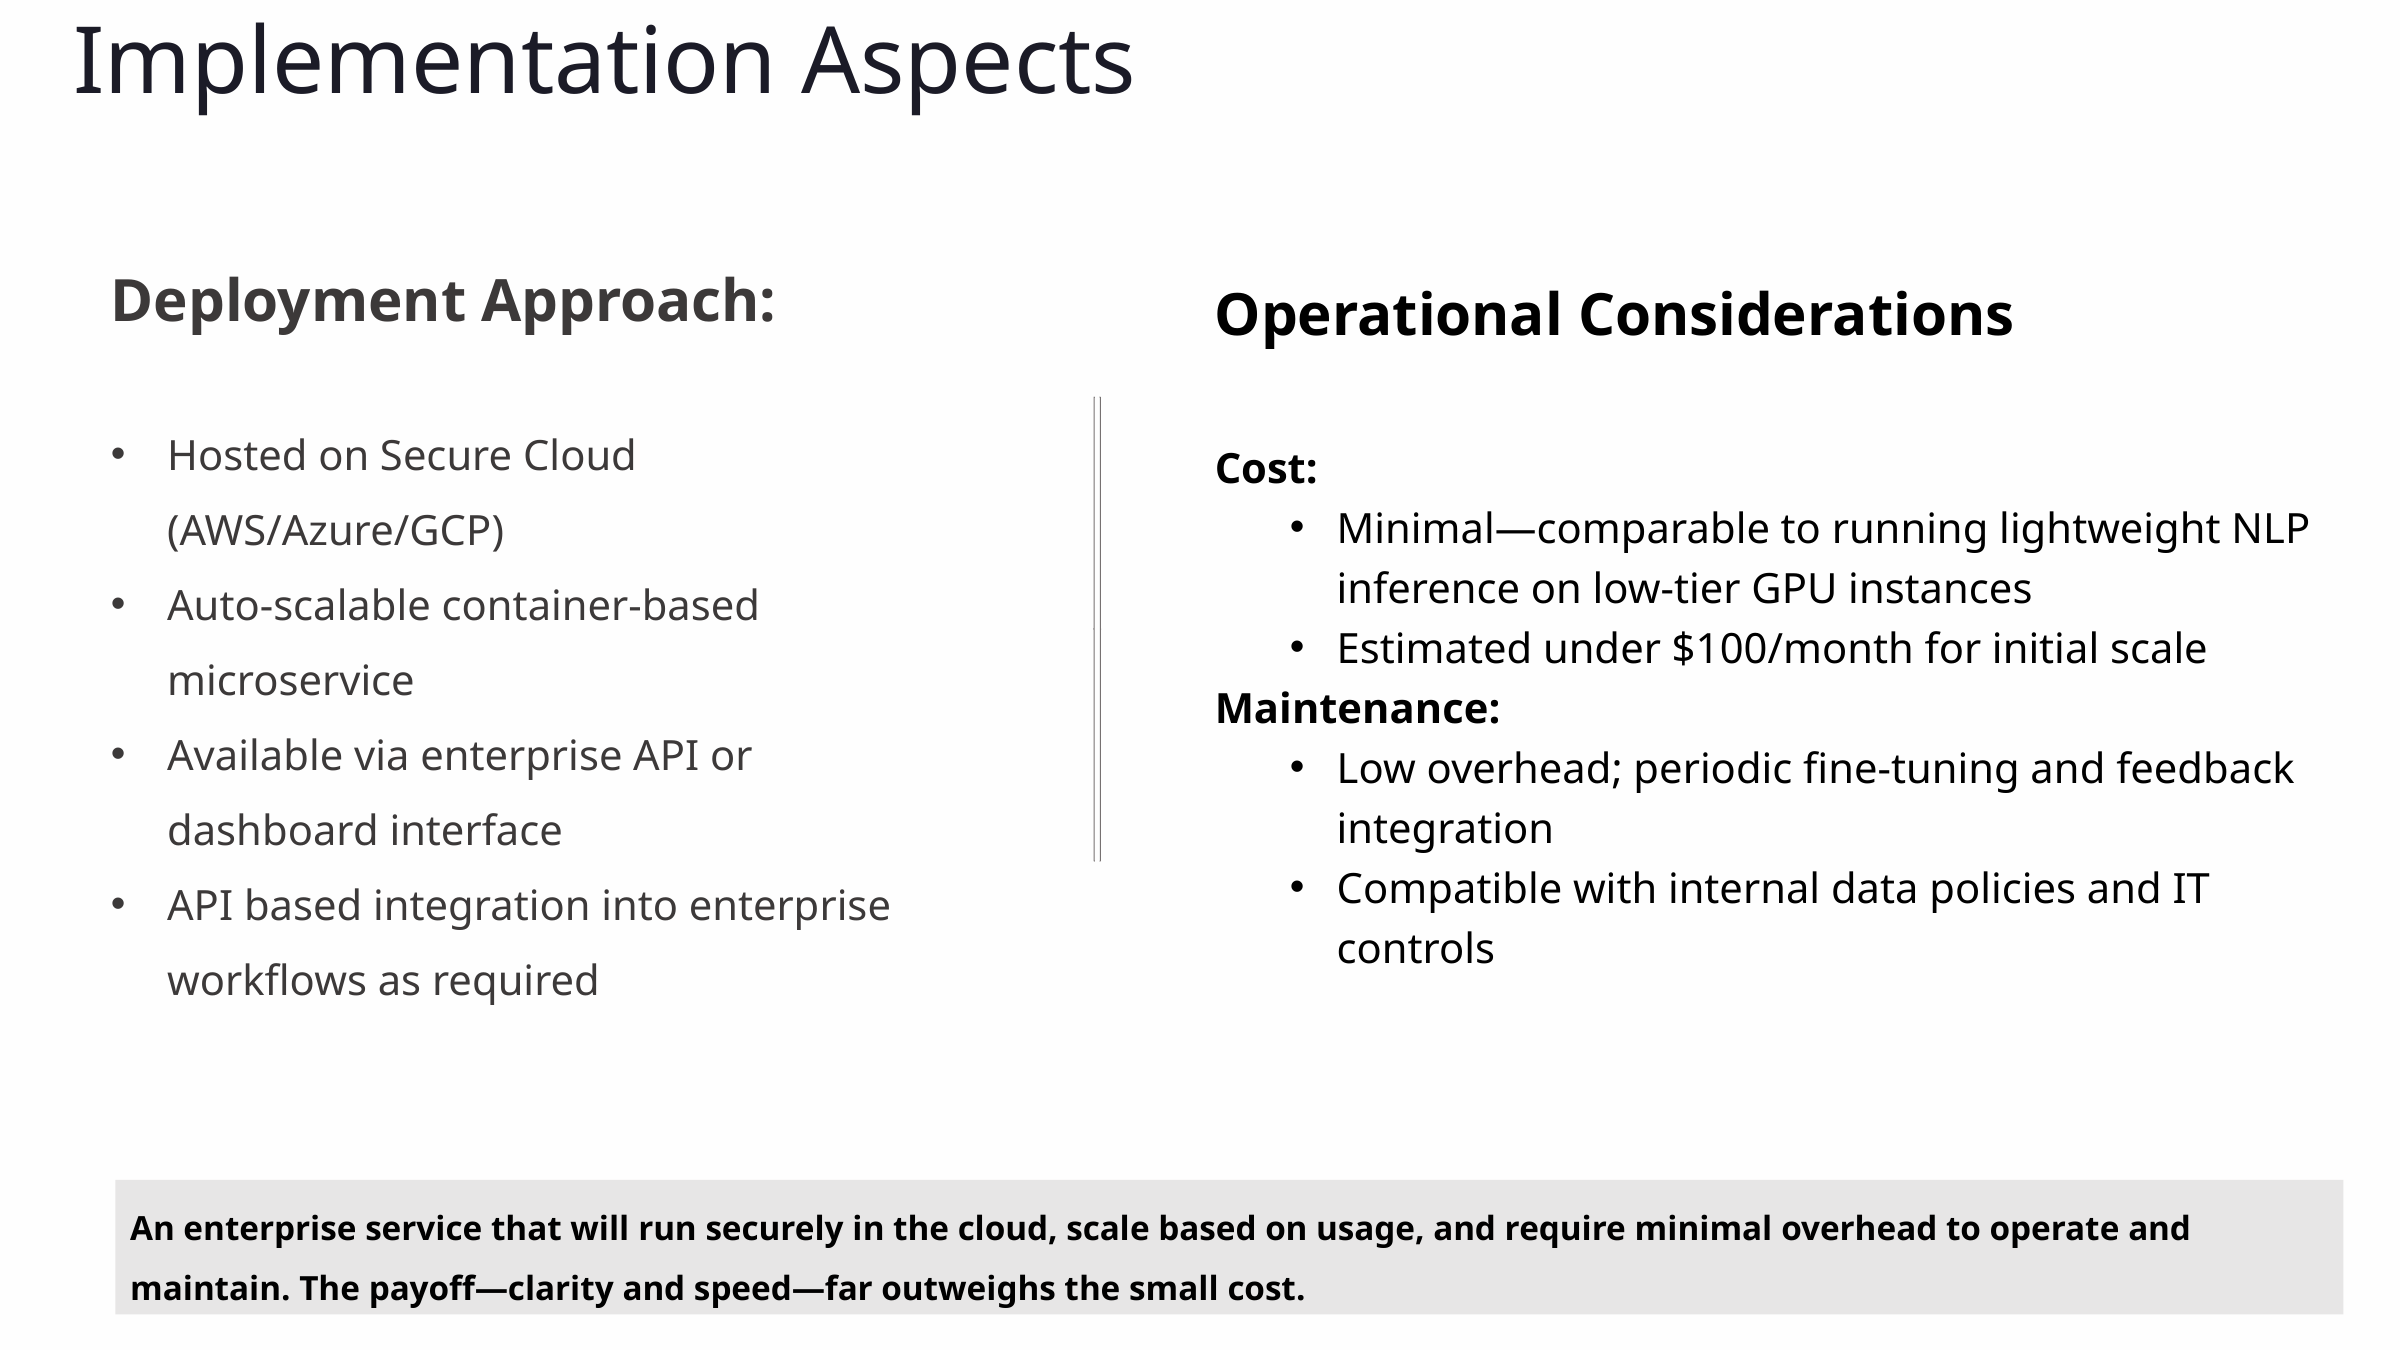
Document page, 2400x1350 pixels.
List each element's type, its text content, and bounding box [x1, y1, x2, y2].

text_box Implementation Aspects [73, 0, 1197, 117]
text_box [1093, 396, 1102, 862]
text_box Deployment Approach: Hosted on Secure Cloud (AWS/Azure/GCP) Auto-scalable container-based microservice Available via enterprise API or dashboard interface API based integration into enterprise workflows as required [95, 255, 985, 721]
text_box Operational Considerations Cost: Minimal—comparable to running lightweight NLP inference on low-tier GPU instances Estimated under $100/month for initial scale Maintenance: Low overhead; periodic fine-tuning and feedback integration Compatible with internal data policies and IT controls [1199, 255, 2358, 721]
text_box An enterprise service that will run securely in the cloud, scale based on usage, and require minimal overhead to operate and maintain. The payoff—clarity and speed—far outweighs the small cost. [115, 1179, 2344, 1315]
